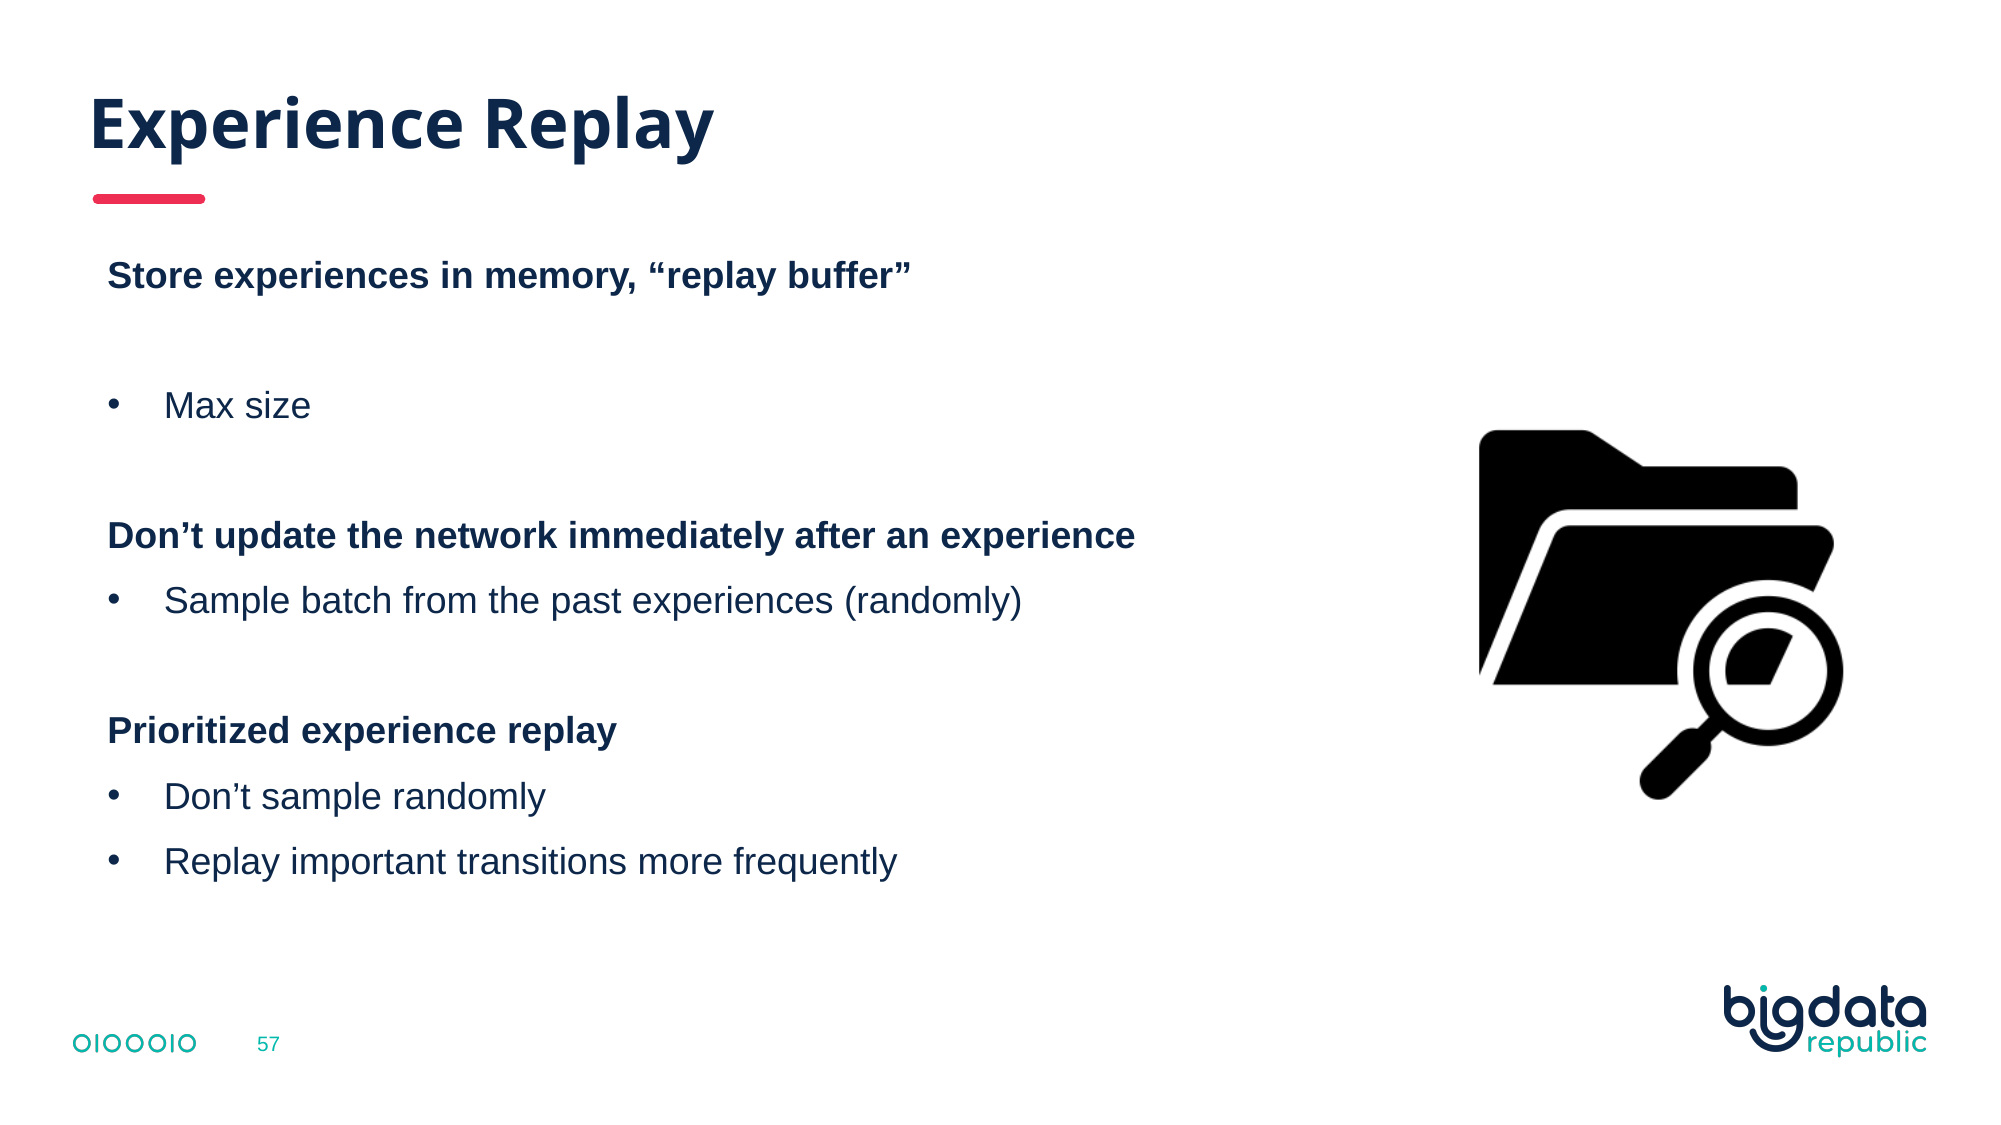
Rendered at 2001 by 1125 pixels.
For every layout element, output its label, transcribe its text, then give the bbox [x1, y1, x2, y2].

picture [1724, 985, 1927, 1058]
picture [73, 1034, 196, 1053]
picture [1399, 334, 1914, 849]
slide_number 57 [220, 1013, 296, 1074]
title Experience Replay [73, 73, 1927, 179]
